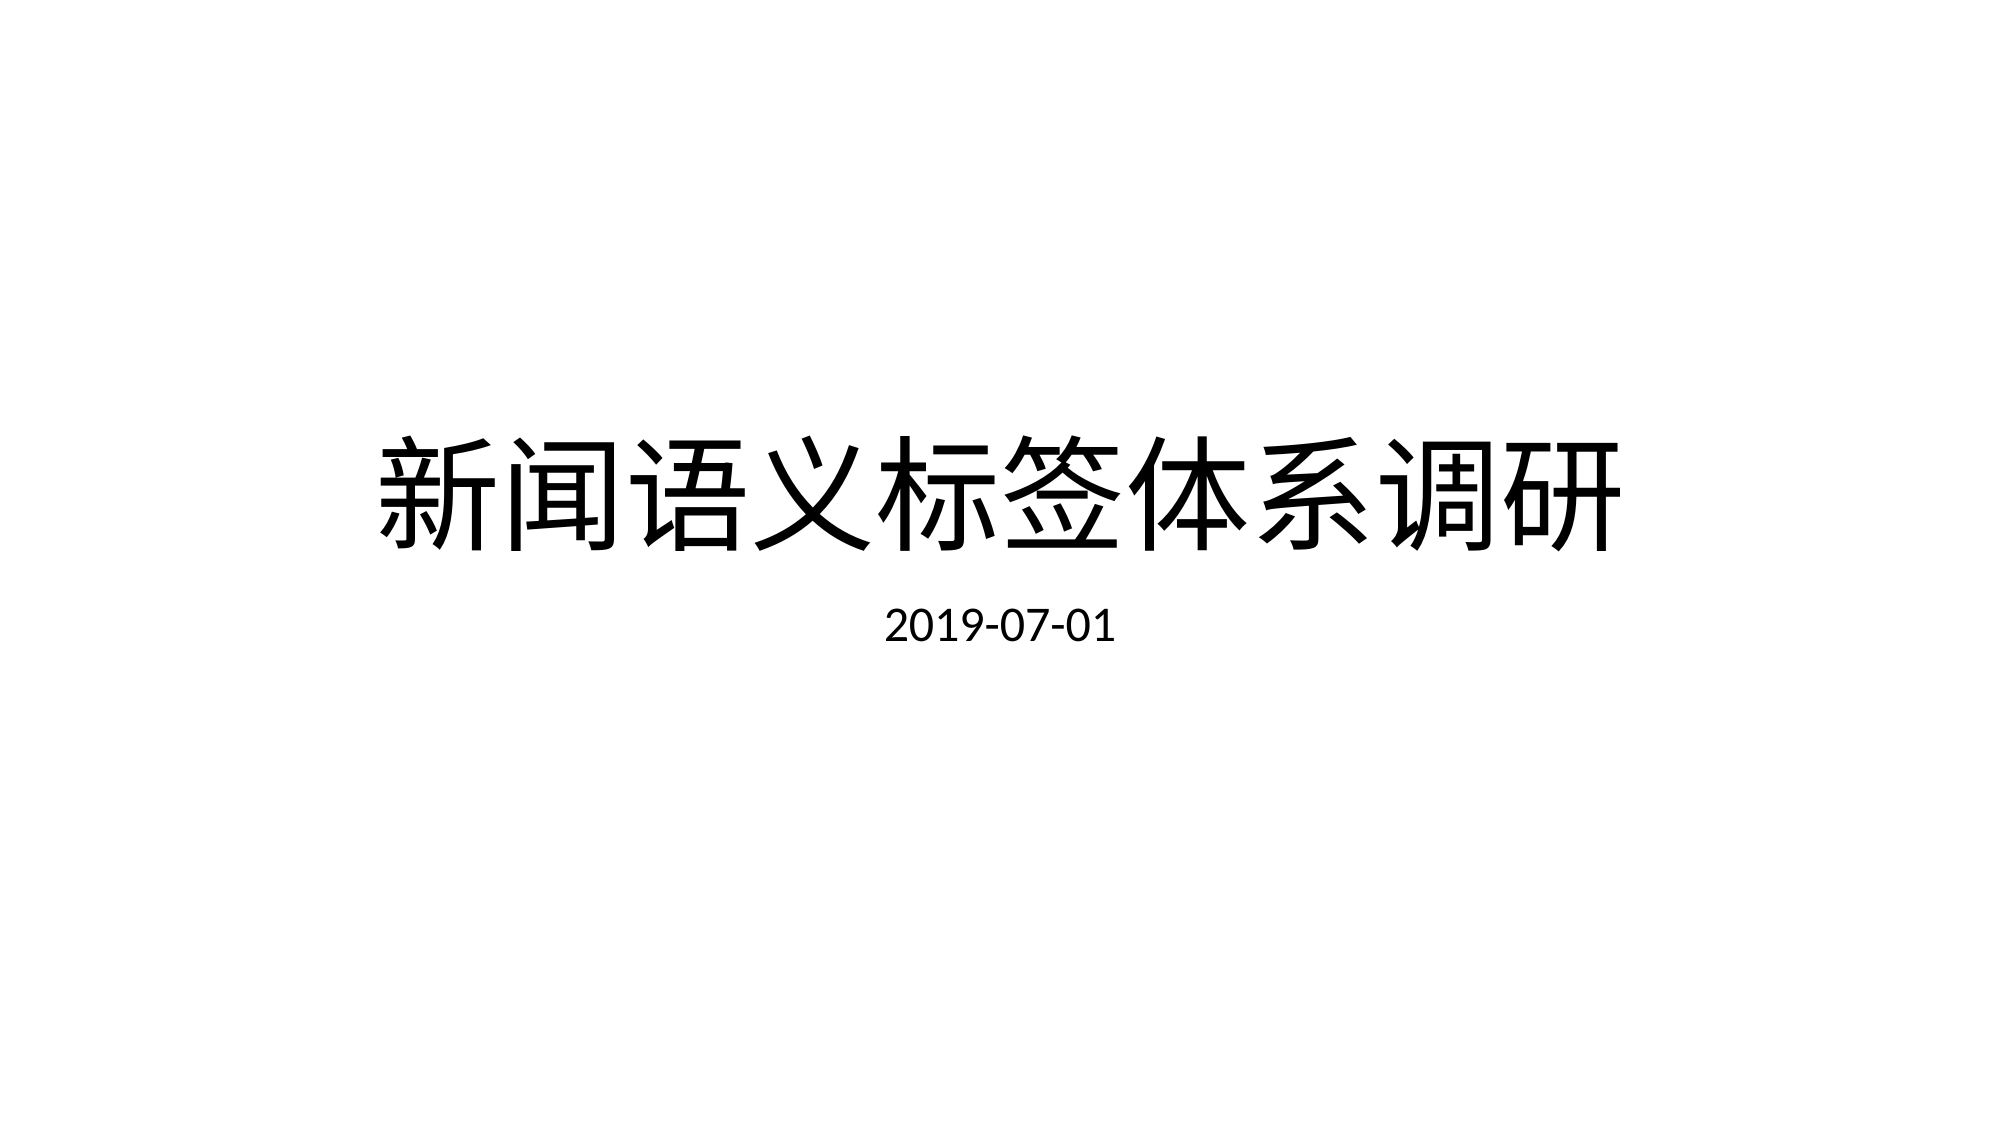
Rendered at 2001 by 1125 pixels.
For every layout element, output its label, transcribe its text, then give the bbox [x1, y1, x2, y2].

subtitle 2019-07-01 [249, 590, 1750, 863]
title 新闻语义标签体系调研 [249, 184, 1750, 576]
